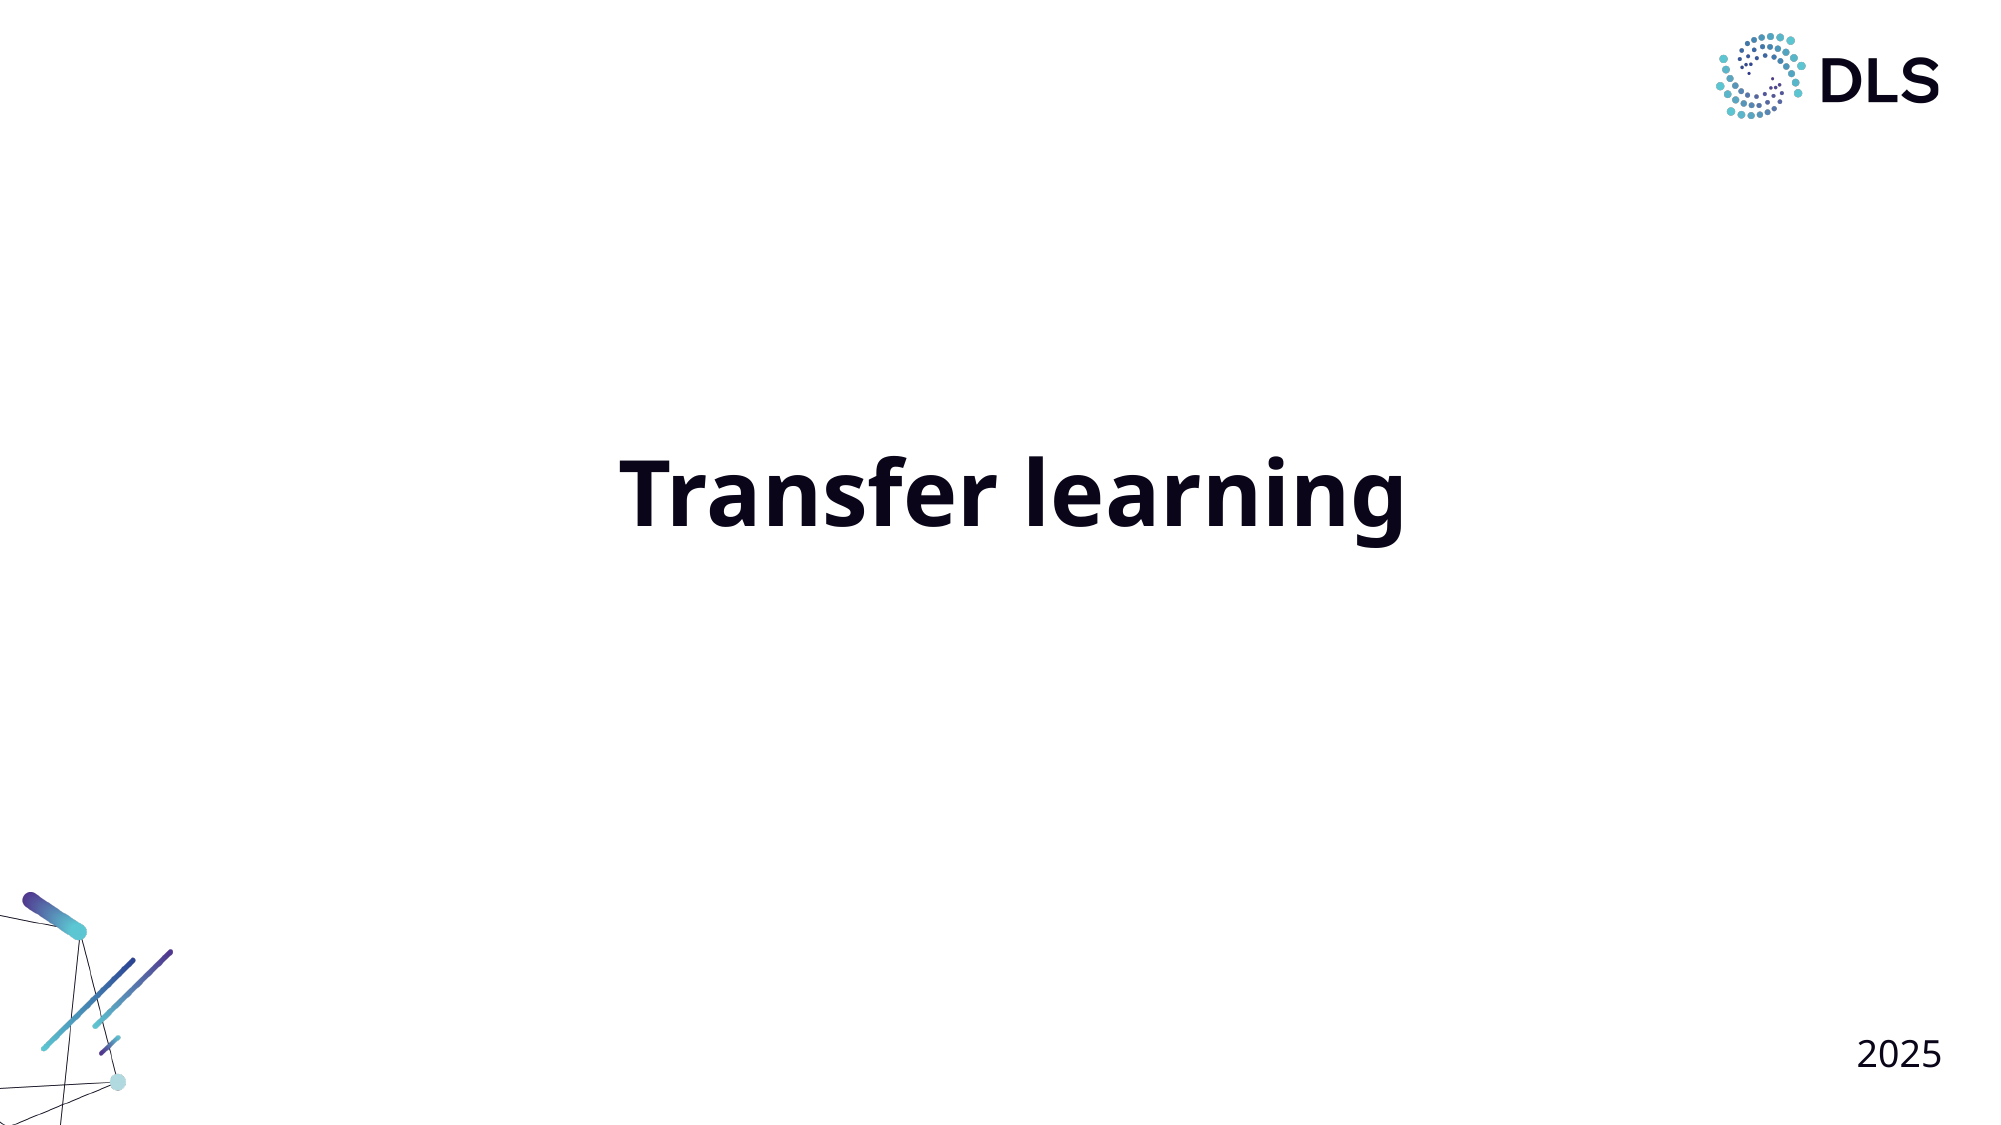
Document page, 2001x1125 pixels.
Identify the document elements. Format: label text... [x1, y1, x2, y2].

picture [1716, 33, 1939, 119]
picture [0, 892, 173, 1125]
list 2025 [1745, 1022, 1958, 1079]
title Transfer learning [80, 387, 1947, 606]
